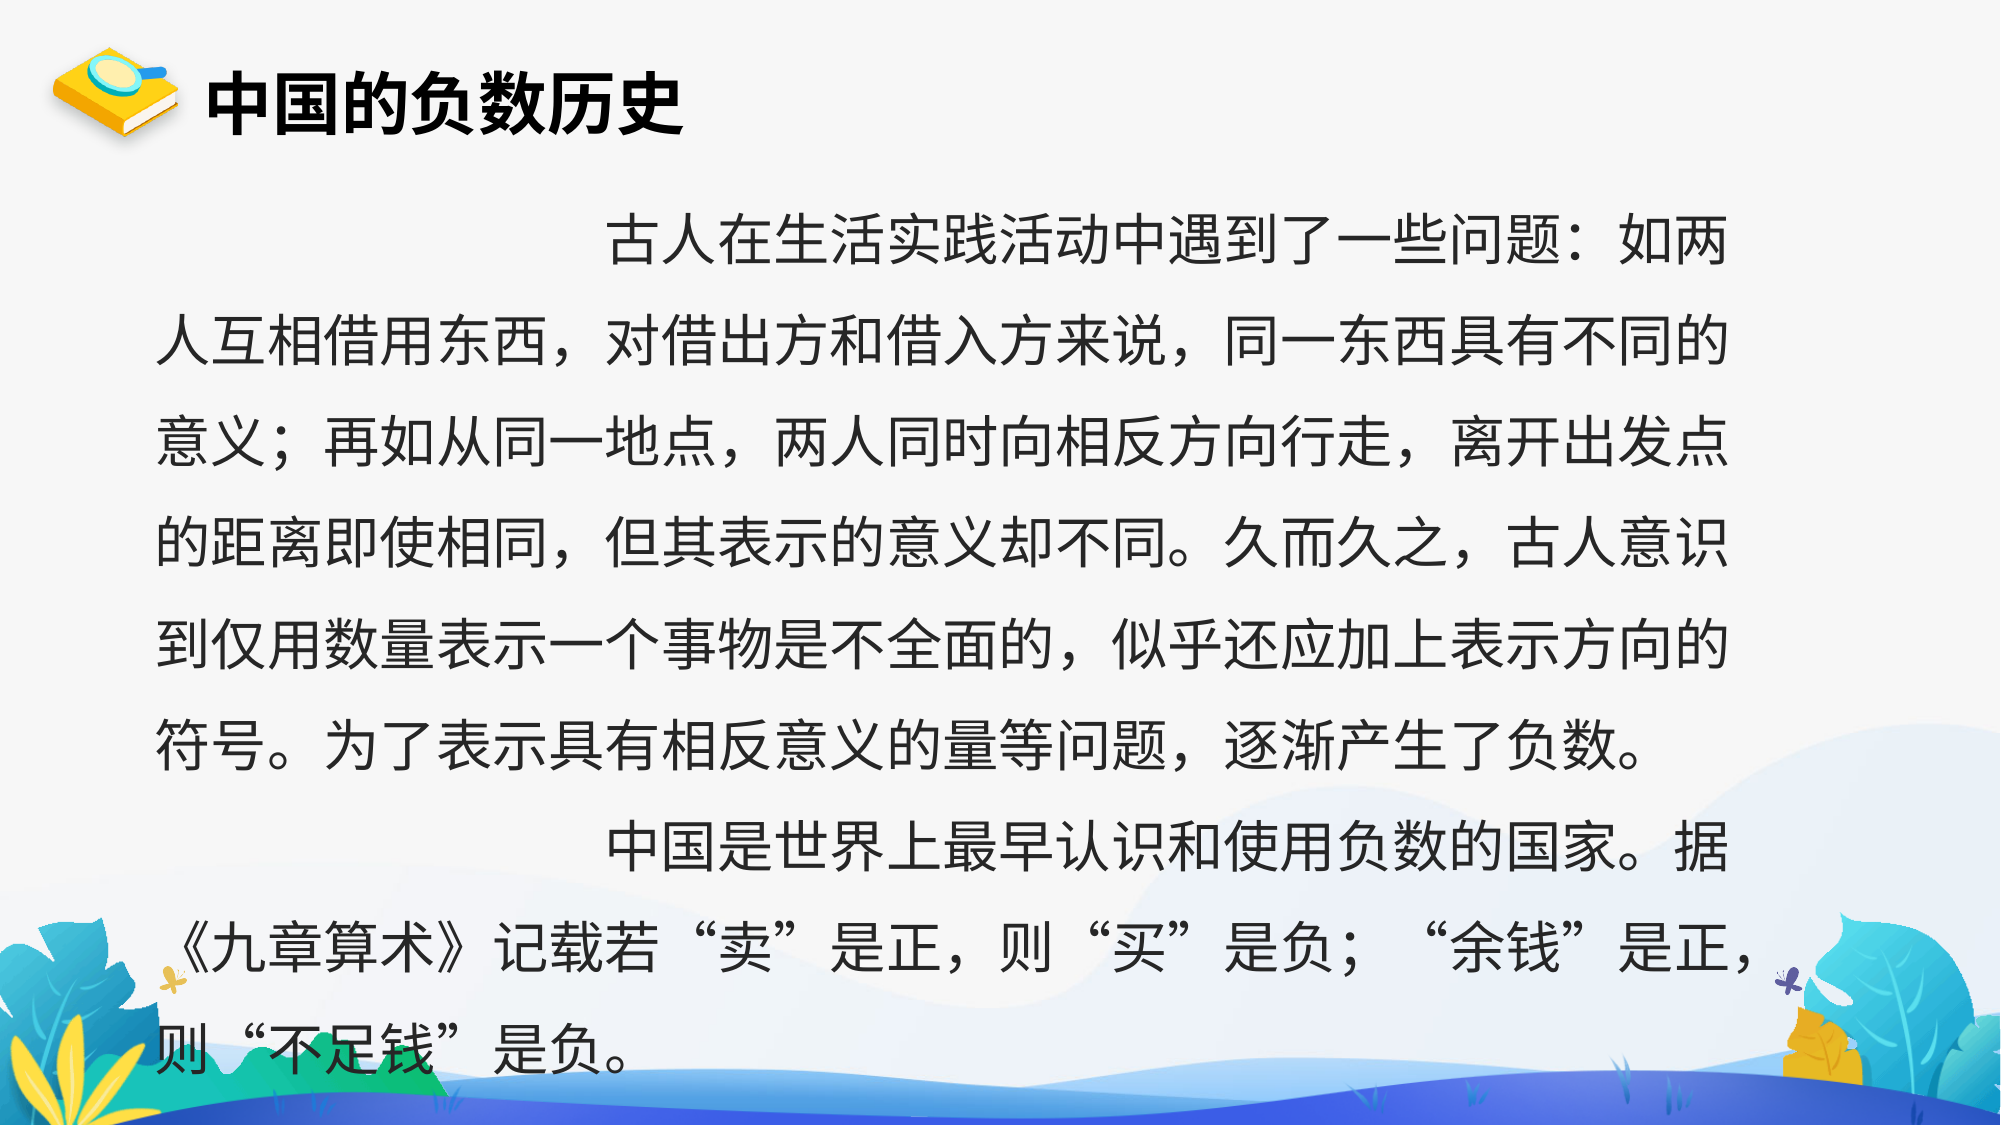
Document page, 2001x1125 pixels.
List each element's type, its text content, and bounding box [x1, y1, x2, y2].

text_box 古人在生活实践活动中遇到了一些问题：如两人互相借用东西，对借出方和借入方来说，同一东西具有不同的意义；再如从同一地点，两人同时向相反方向行走，离开出发点的距离即使相同，但其表示的意义却不同。久而久之，古人意识到仅用数量表示一个事物是不全面的，似乎还应加上表示方向的符号。为了表示具有相反意义的量等问题，逐渐产生了负数。 中国是世界上最早认识和使用负数的国家。据《九章算术》记载若“卖”是正，则“买”是负；“余钱”是正，则“不足钱”是负。 [139, 162, 1784, 1089]
text_box 中国的负数历史 [190, 53, 723, 151]
picture [0, 0, 2001, 1125]
